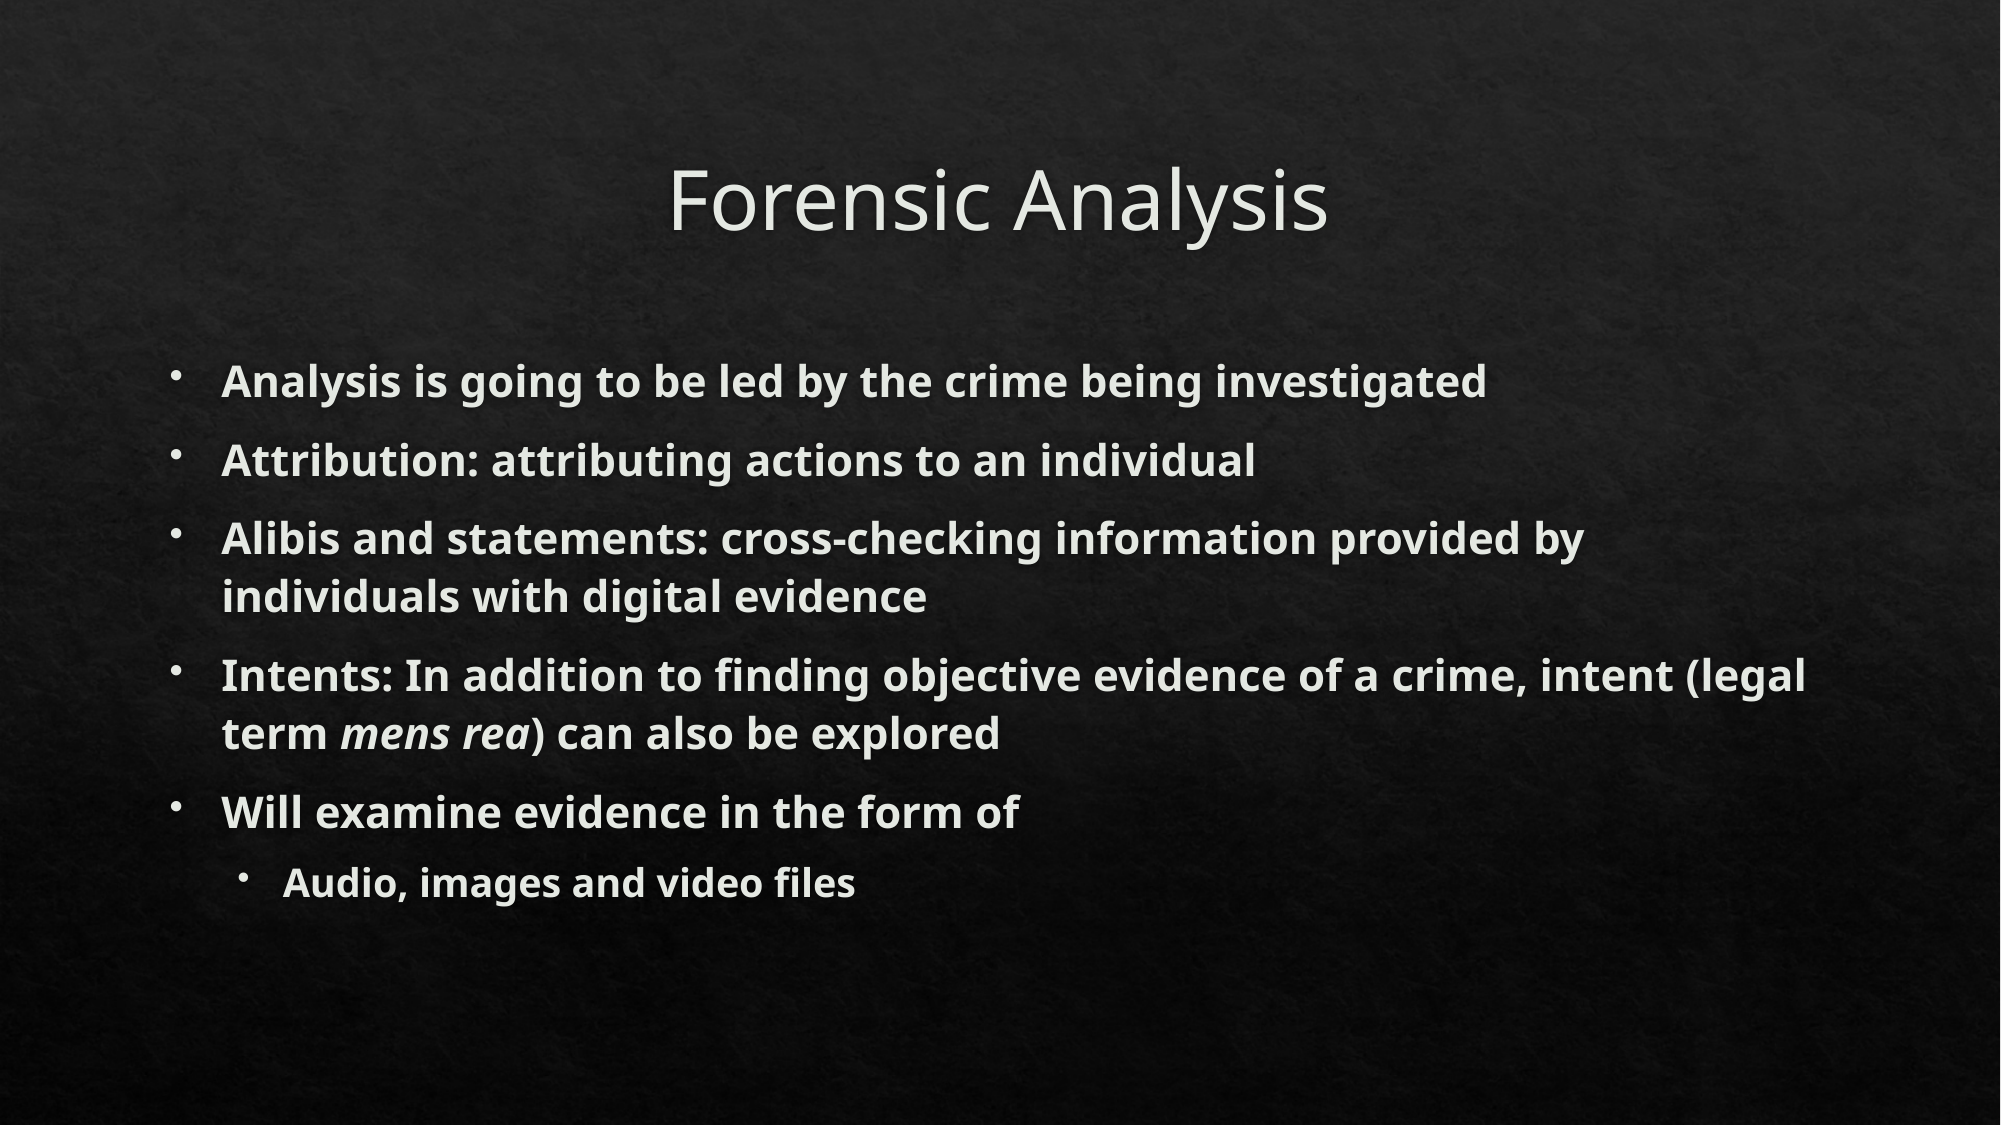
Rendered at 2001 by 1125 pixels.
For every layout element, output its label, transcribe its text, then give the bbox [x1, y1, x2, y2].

title Forensic Analysis [149, 99, 1849, 307]
list Analysis is going to be led by the crime being investigated Attribution: attributing actions to an individual Alibis and statements: cross-checking information provided by individuals with digital evidence Intents: In addition to finding objective evidence of a crime, intent (legal term mens rea) can also be explored Will examine evidence in the form of Audio, images and video files [149, 340, 1849, 1025]
